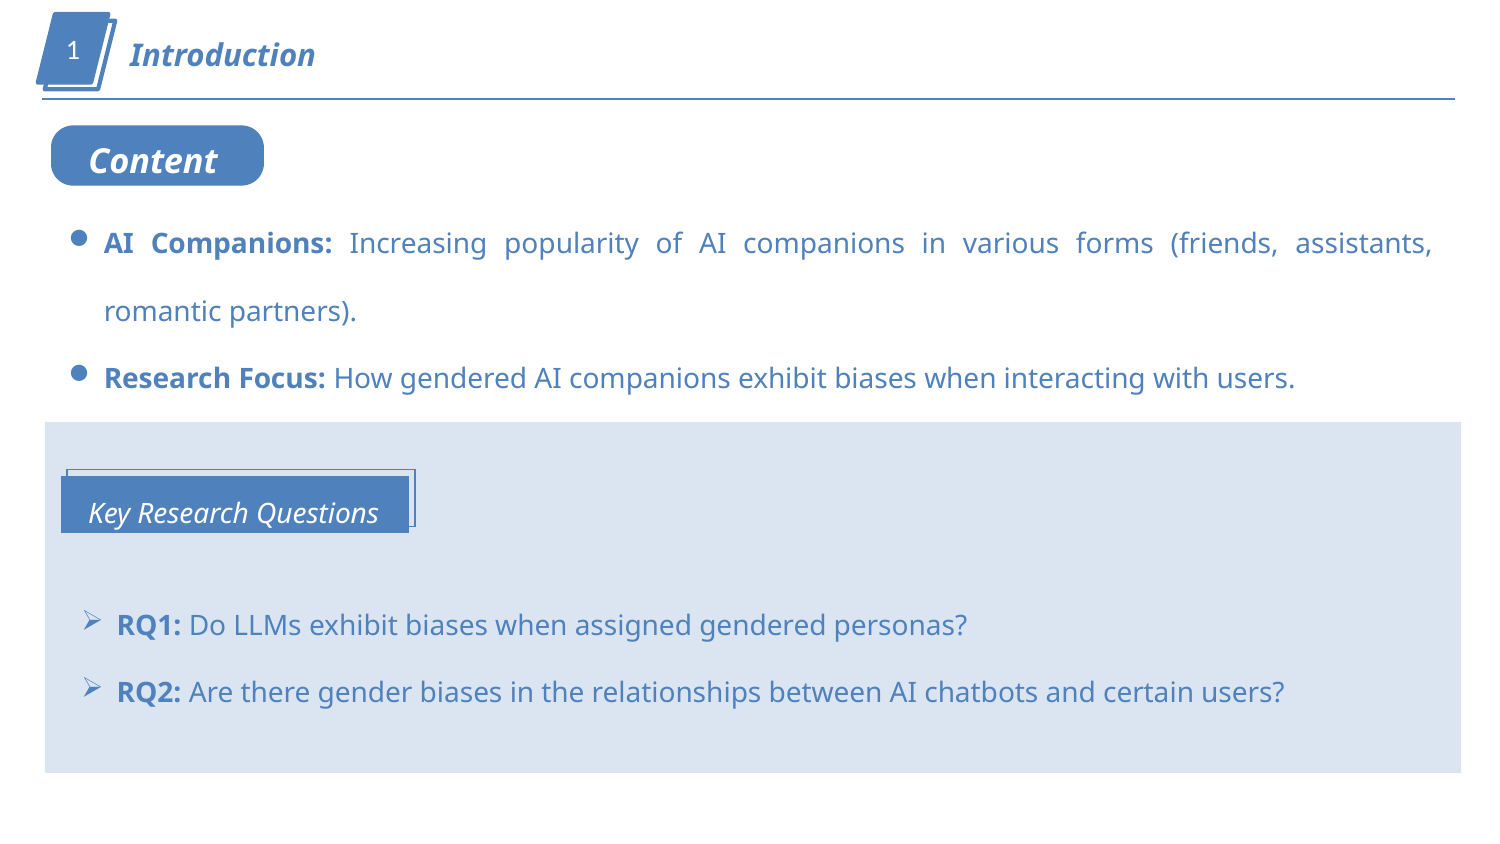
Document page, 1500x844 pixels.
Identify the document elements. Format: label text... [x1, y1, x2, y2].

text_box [37, 13, 1456, 100]
text_box [44, 421, 1462, 773]
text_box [55, 469, 1406, 844]
text_box AI Companions: Increasing popularity of AI companions in various forms (friends, assistants, romantic partners). Research Focus: How gendered AI companions exhibit biases when interacting with users. [53, 184, 1450, 402]
text_box Content [73, 131, 287, 188]
text_box [50, 125, 257, 186]
